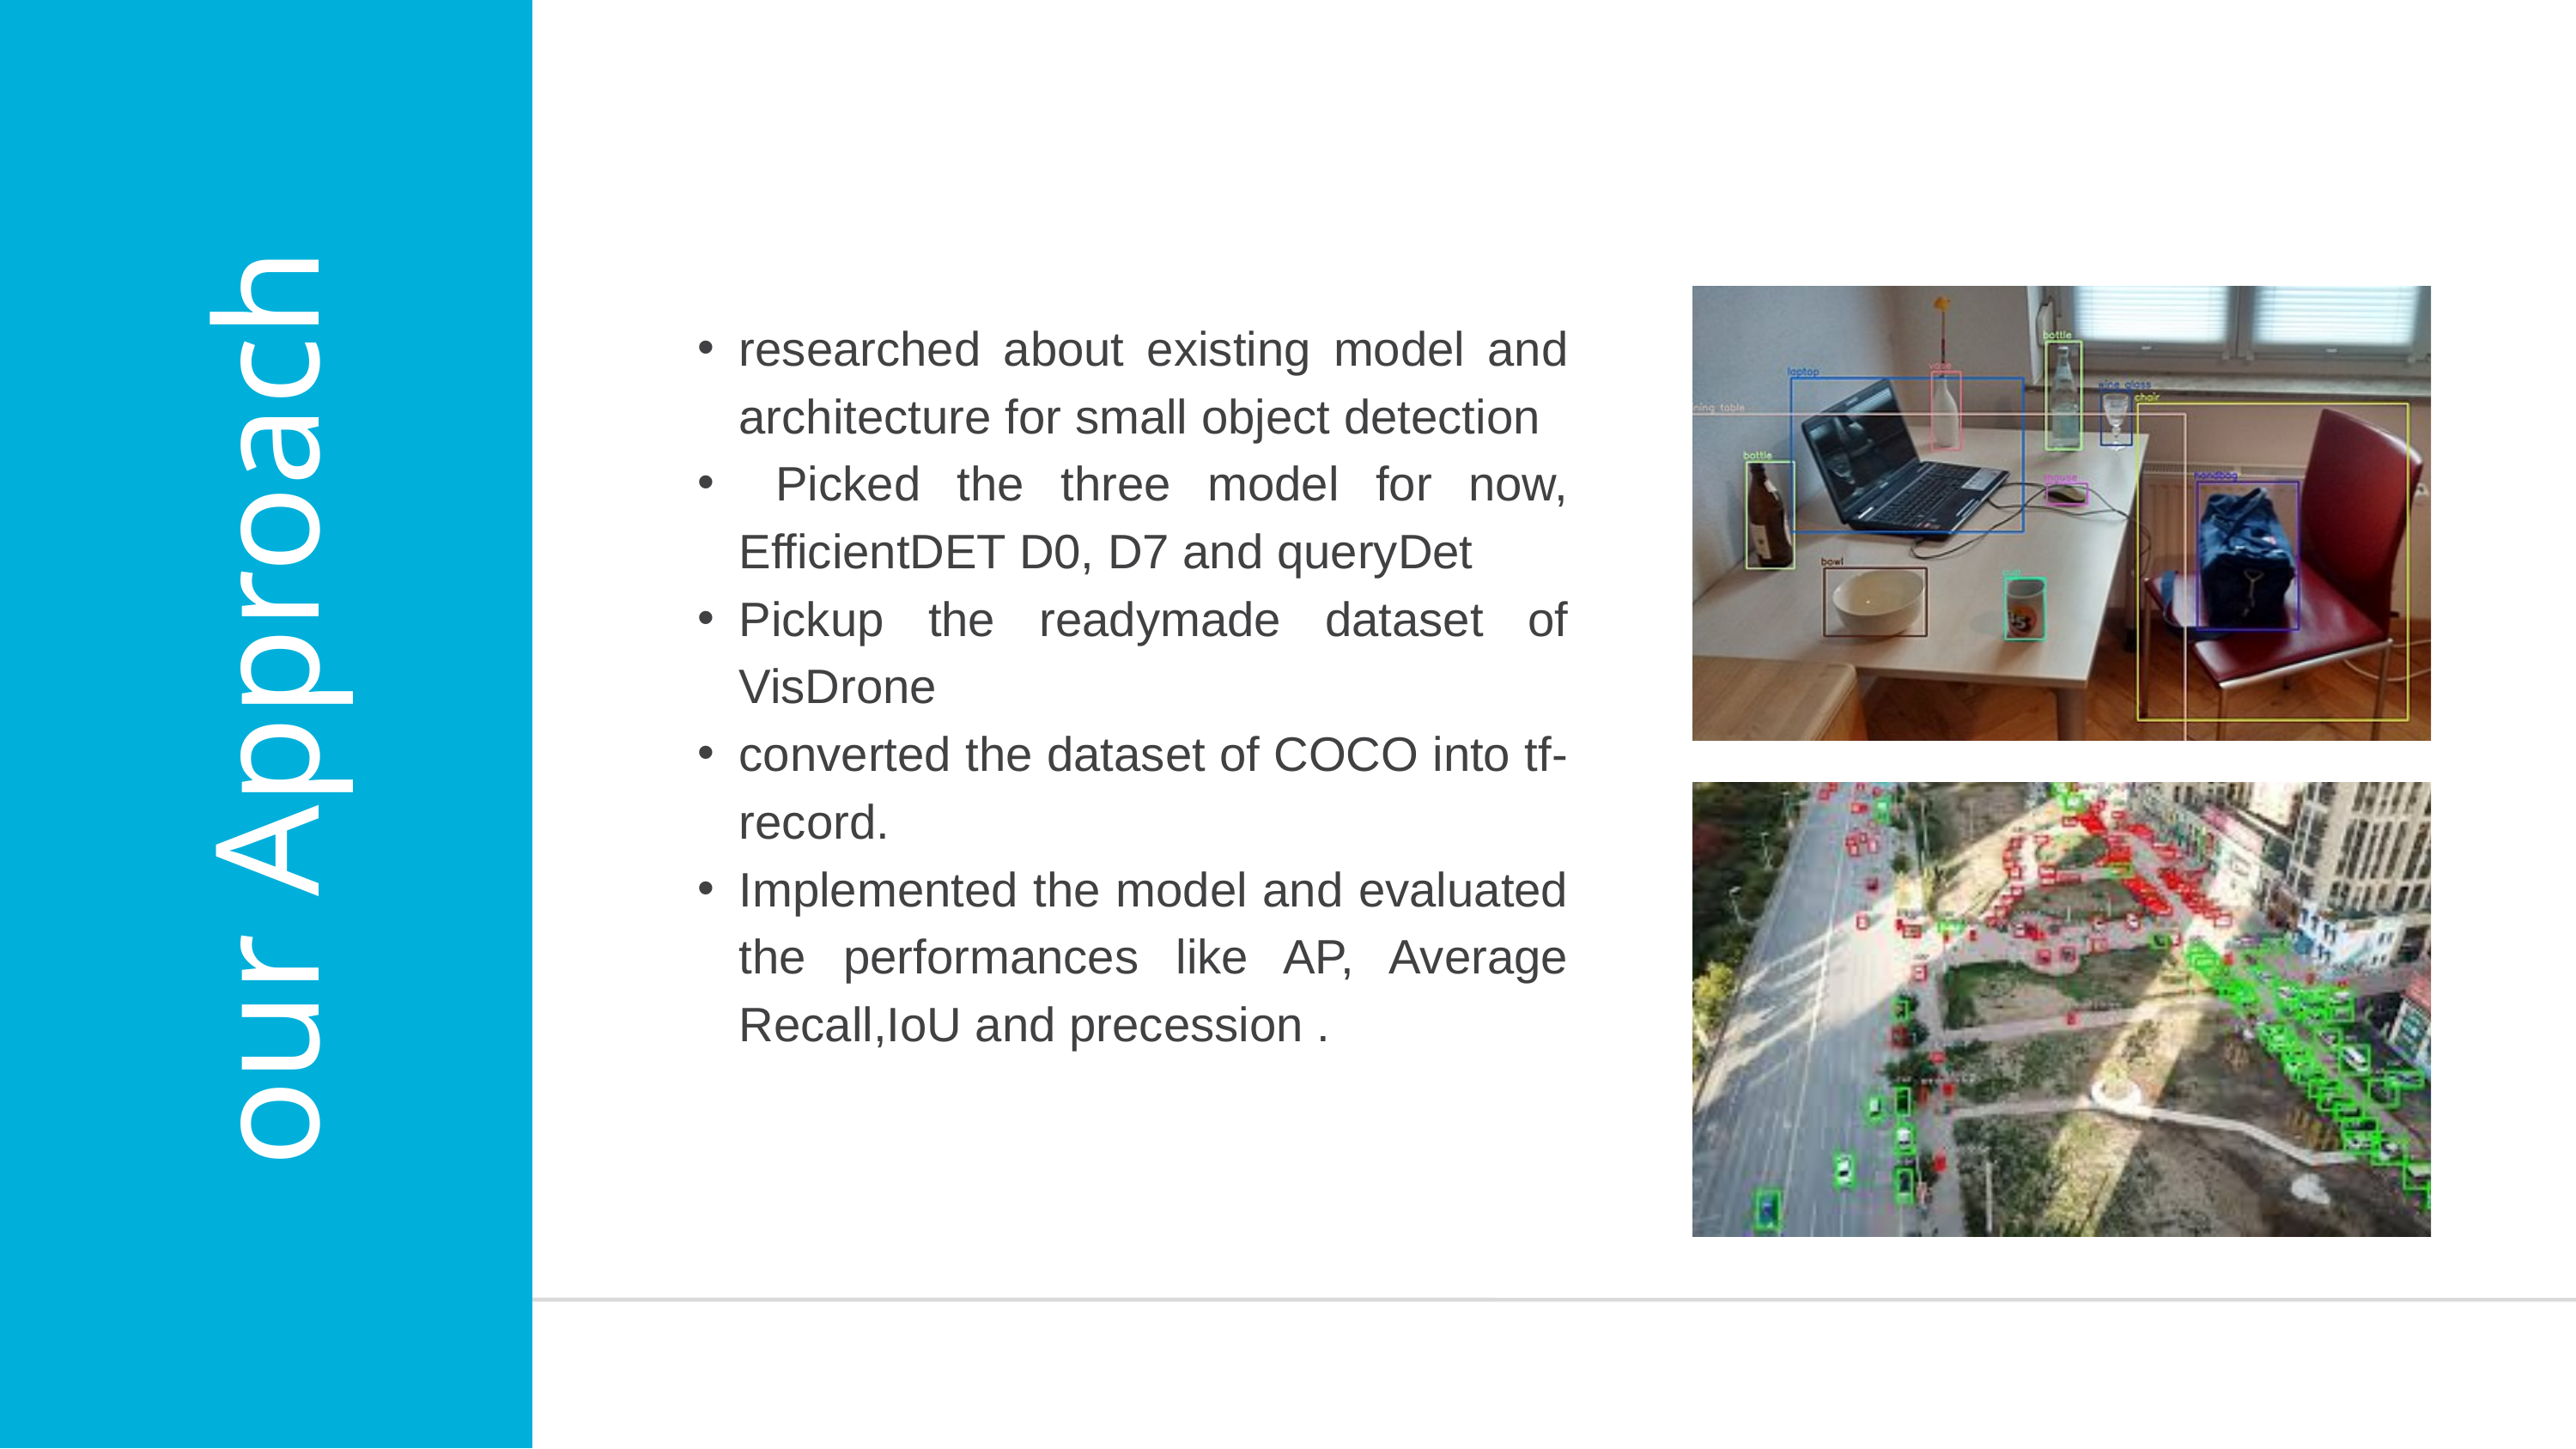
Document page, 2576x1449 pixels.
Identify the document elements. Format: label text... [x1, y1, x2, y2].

picture [1692, 286, 2432, 741]
text_box researched about existing model and architecture for small object detection Picked the three model for now, EfficientDET D0, D7 and queryDet Pickup the readymade dataset of VisDrone converted the dataset of COCO into tf-record. Implemented the model and evaluated the performances like AP, Average Recall,IoU and precession . [657, 307, 1568, 1119]
picture [1692, 782, 2432, 1237]
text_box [0, 0, 533, 1449]
